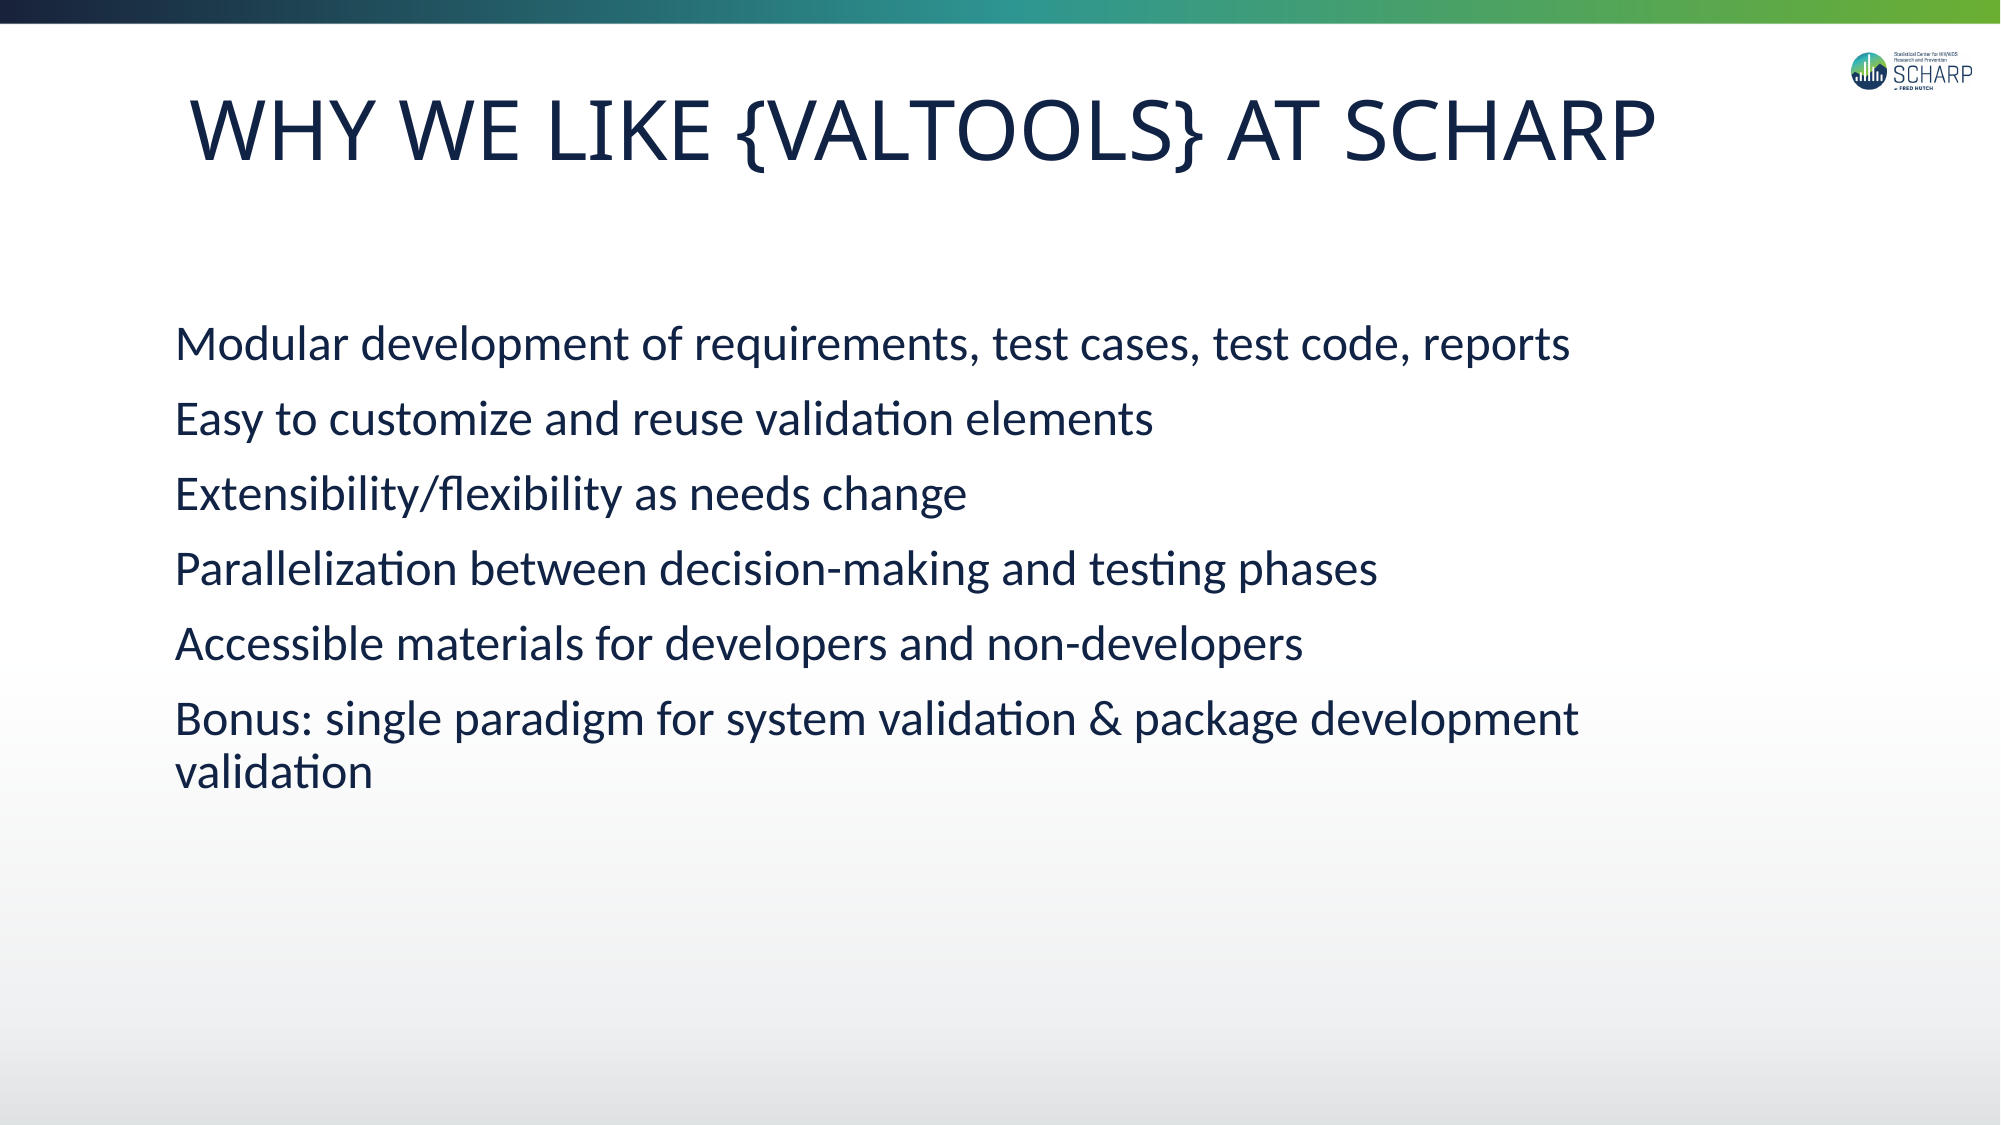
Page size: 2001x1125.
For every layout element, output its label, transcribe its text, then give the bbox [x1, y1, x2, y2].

list Modular development of requirements, test cases, test code, reports Easy to customize and reuse validation elements Extensibility/flexibility as needs change Parallelization between decision-making and testing phases Accessible materials for developers and non-developers Bonus: single paradigm for system validation & package development validation [174, 310, 1676, 1044]
title Why we like {valtools} at SCHARP [174, 81, 1676, 189]
picture [1851, 52, 1972, 90]
